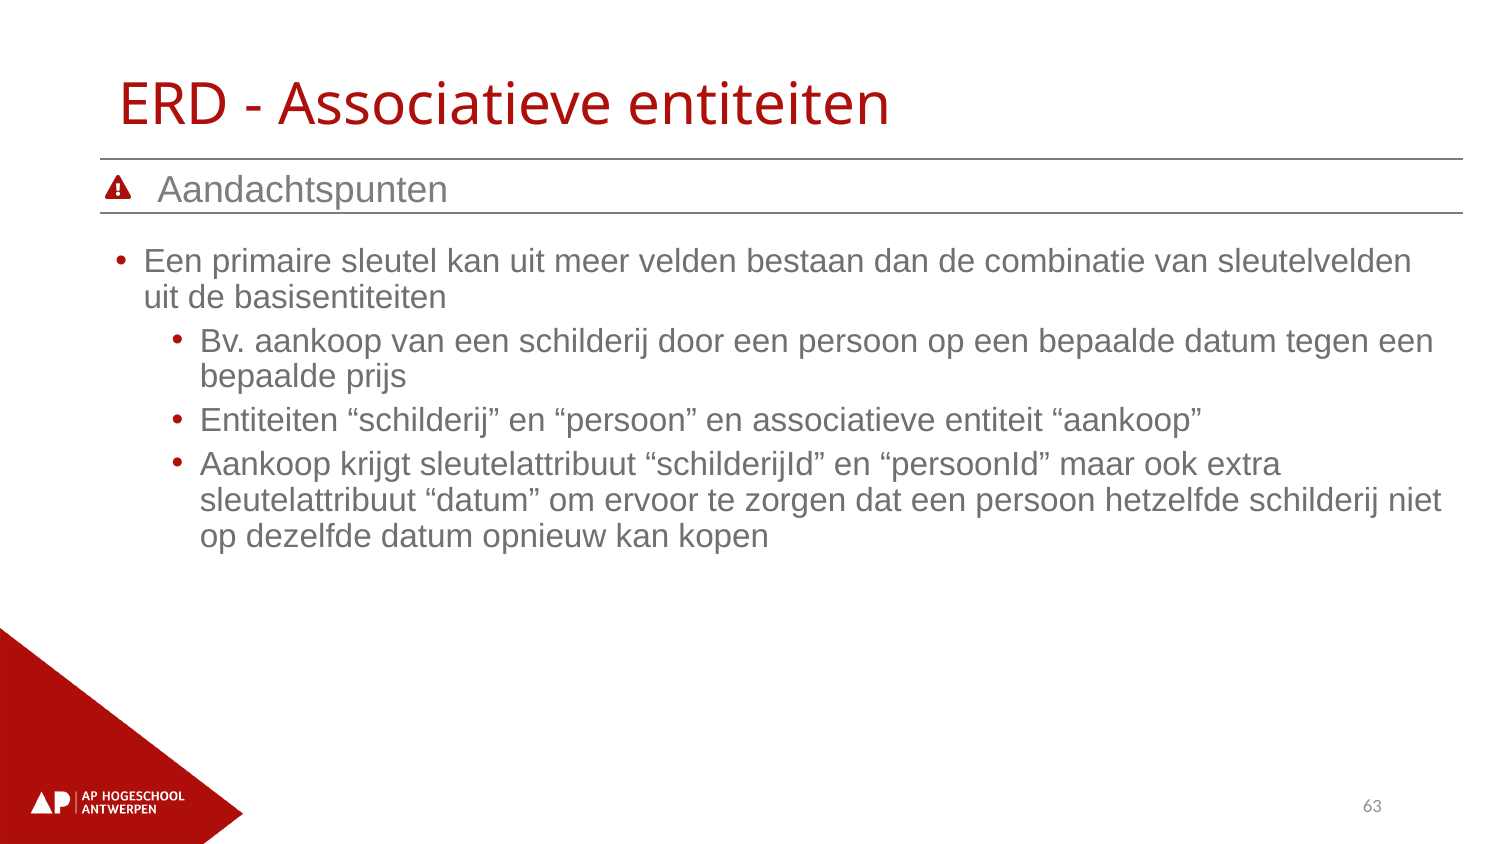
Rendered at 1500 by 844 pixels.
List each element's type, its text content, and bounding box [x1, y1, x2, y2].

title ERD - Associatieve entiteiten [103, 66, 1397, 141]
picture [0, 623, 246, 844]
list Een primaire sleutel kan uit meer velden bestaan dan de combinatie van sleutelvelden uit de basisentiteiten Bv. aankoop van een schilderij door een persoon op een bepaalde datum tegen een bepaalde prijs Entiteiten “schilderij” en “persoon” en associatieve entiteit “aankoop” Aankoop krijgt sleutelattribuut “schilderijId” en “persoonId” maar ook extra sleutelattribuut “datum” om ervoor te zorgen dat een persoon hetzelfde schilderij niet op dezelfde datum opnieuw kan kopen [100, 236, 1463, 698]
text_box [100, 158, 1463, 213]
slide_number 63 [1263, 782, 1397, 827]
